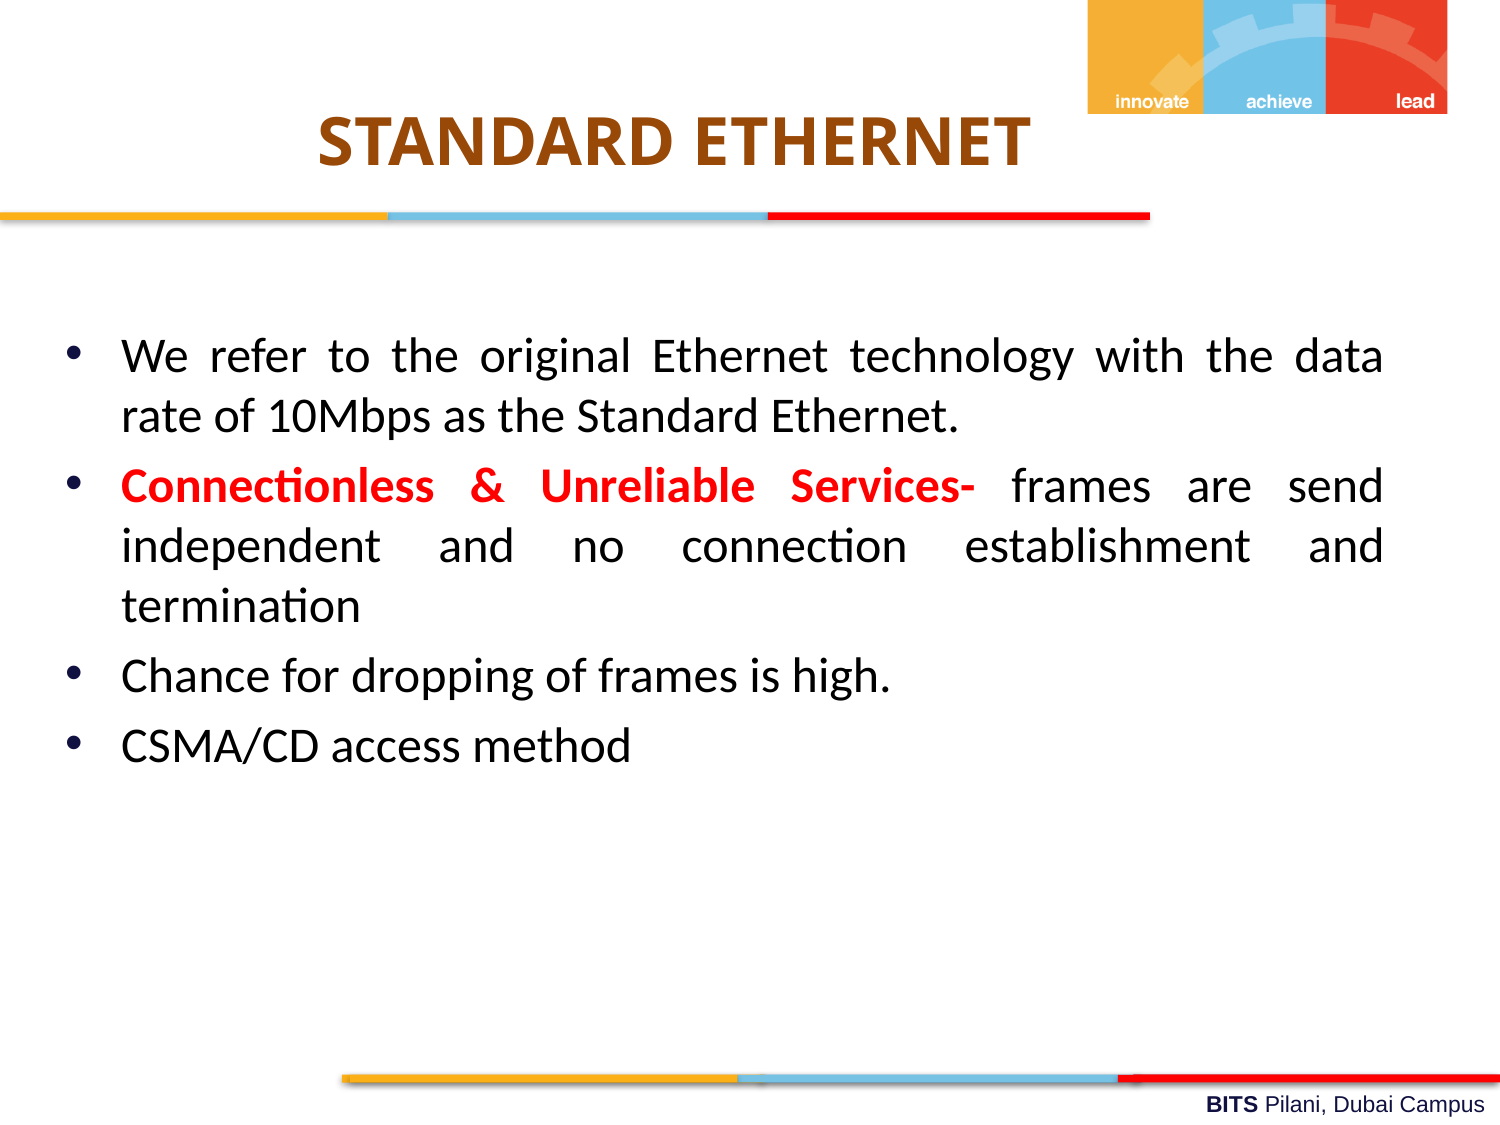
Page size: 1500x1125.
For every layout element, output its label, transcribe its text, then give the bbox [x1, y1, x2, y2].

picture [1087, 0, 1448, 114]
title STANDARD ETHERNET [0, 45, 1350, 233]
list We refer to the original Ethernet technology with the data rate of 10Mbps as the Standard Ethernet. Connectionless & Unreliable Services- frames are send independent and no connection establishment and termination Chance for dropping of frames is high. CSMA/CD access method [50, 245, 1400, 988]
